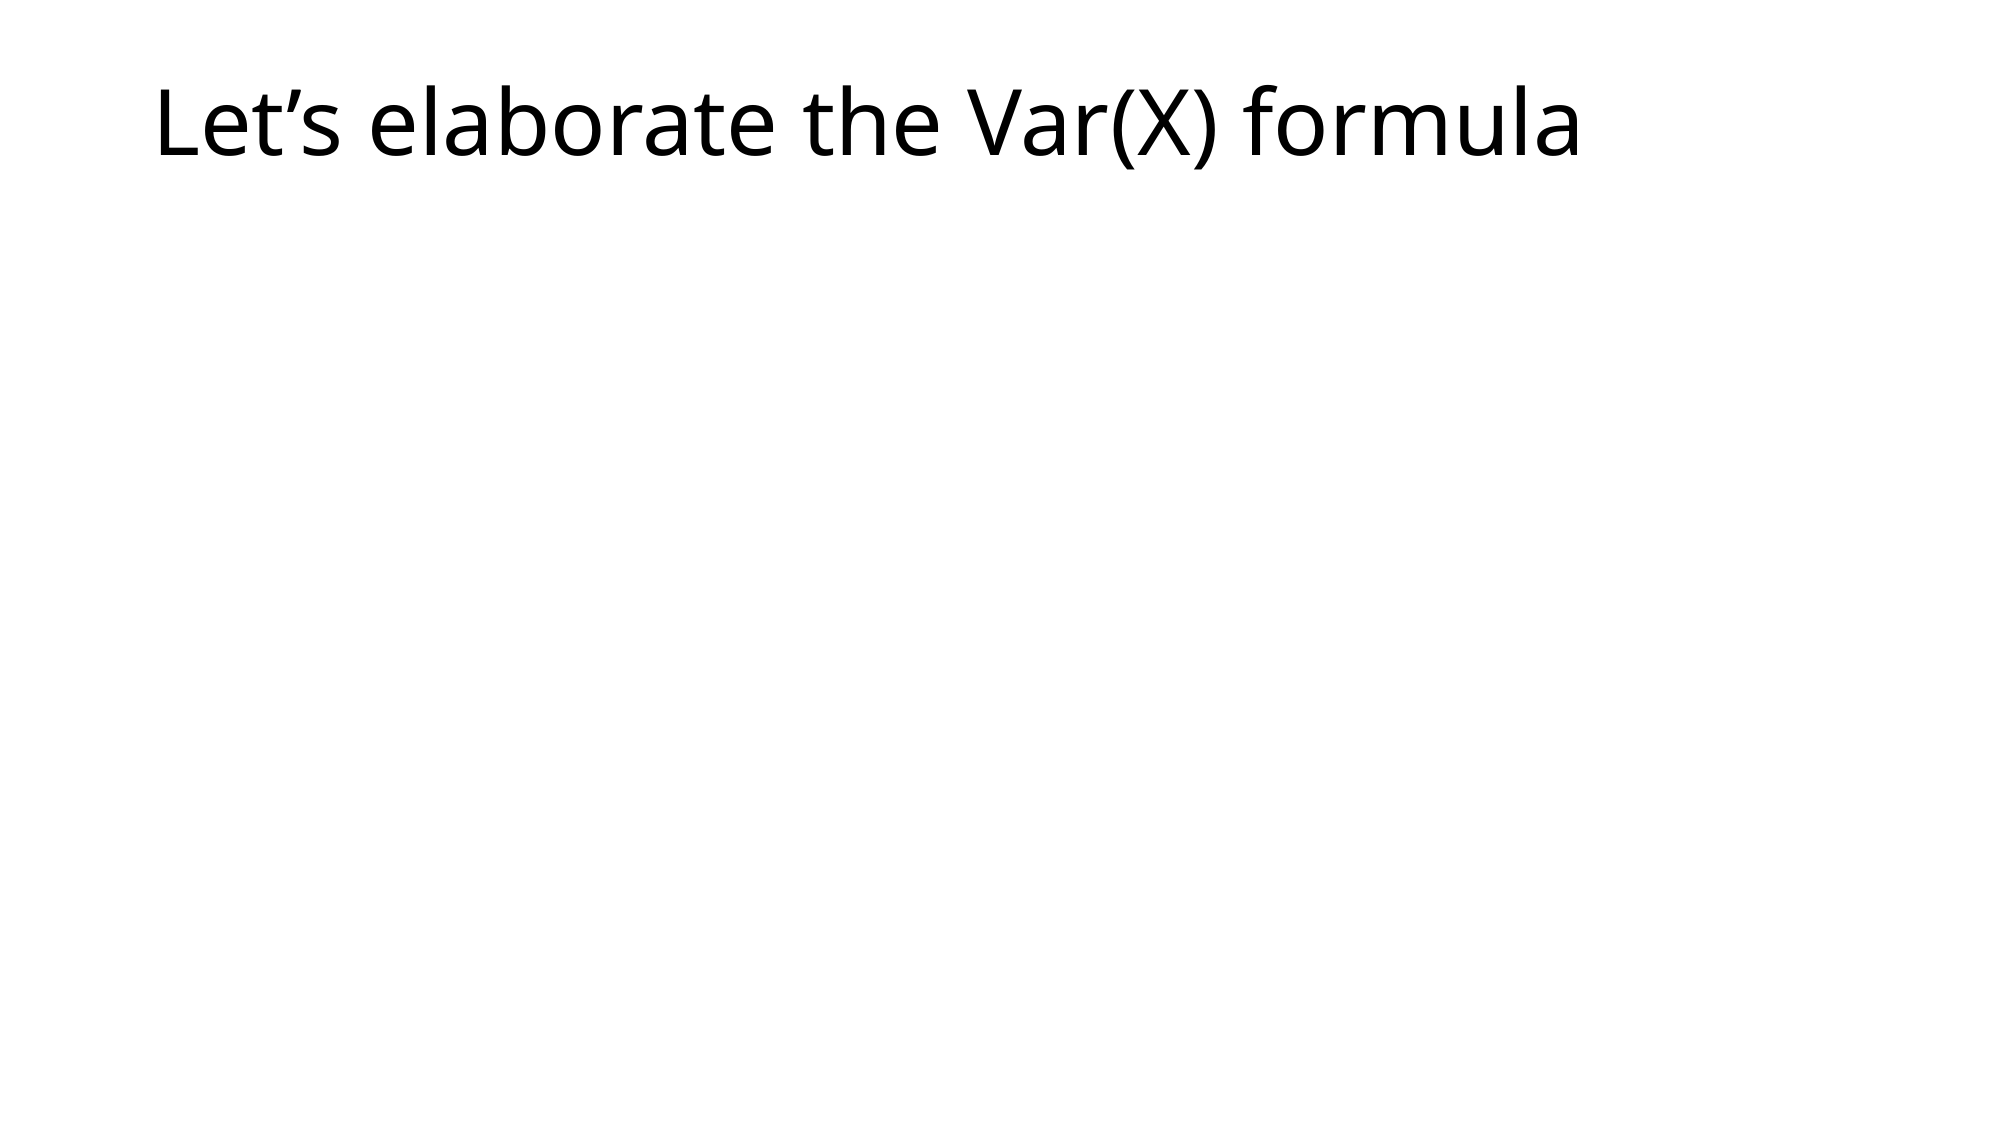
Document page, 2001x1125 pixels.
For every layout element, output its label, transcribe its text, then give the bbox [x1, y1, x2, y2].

title Let’s elaborate the Var(X) formula [137, 16, 1863, 235]
